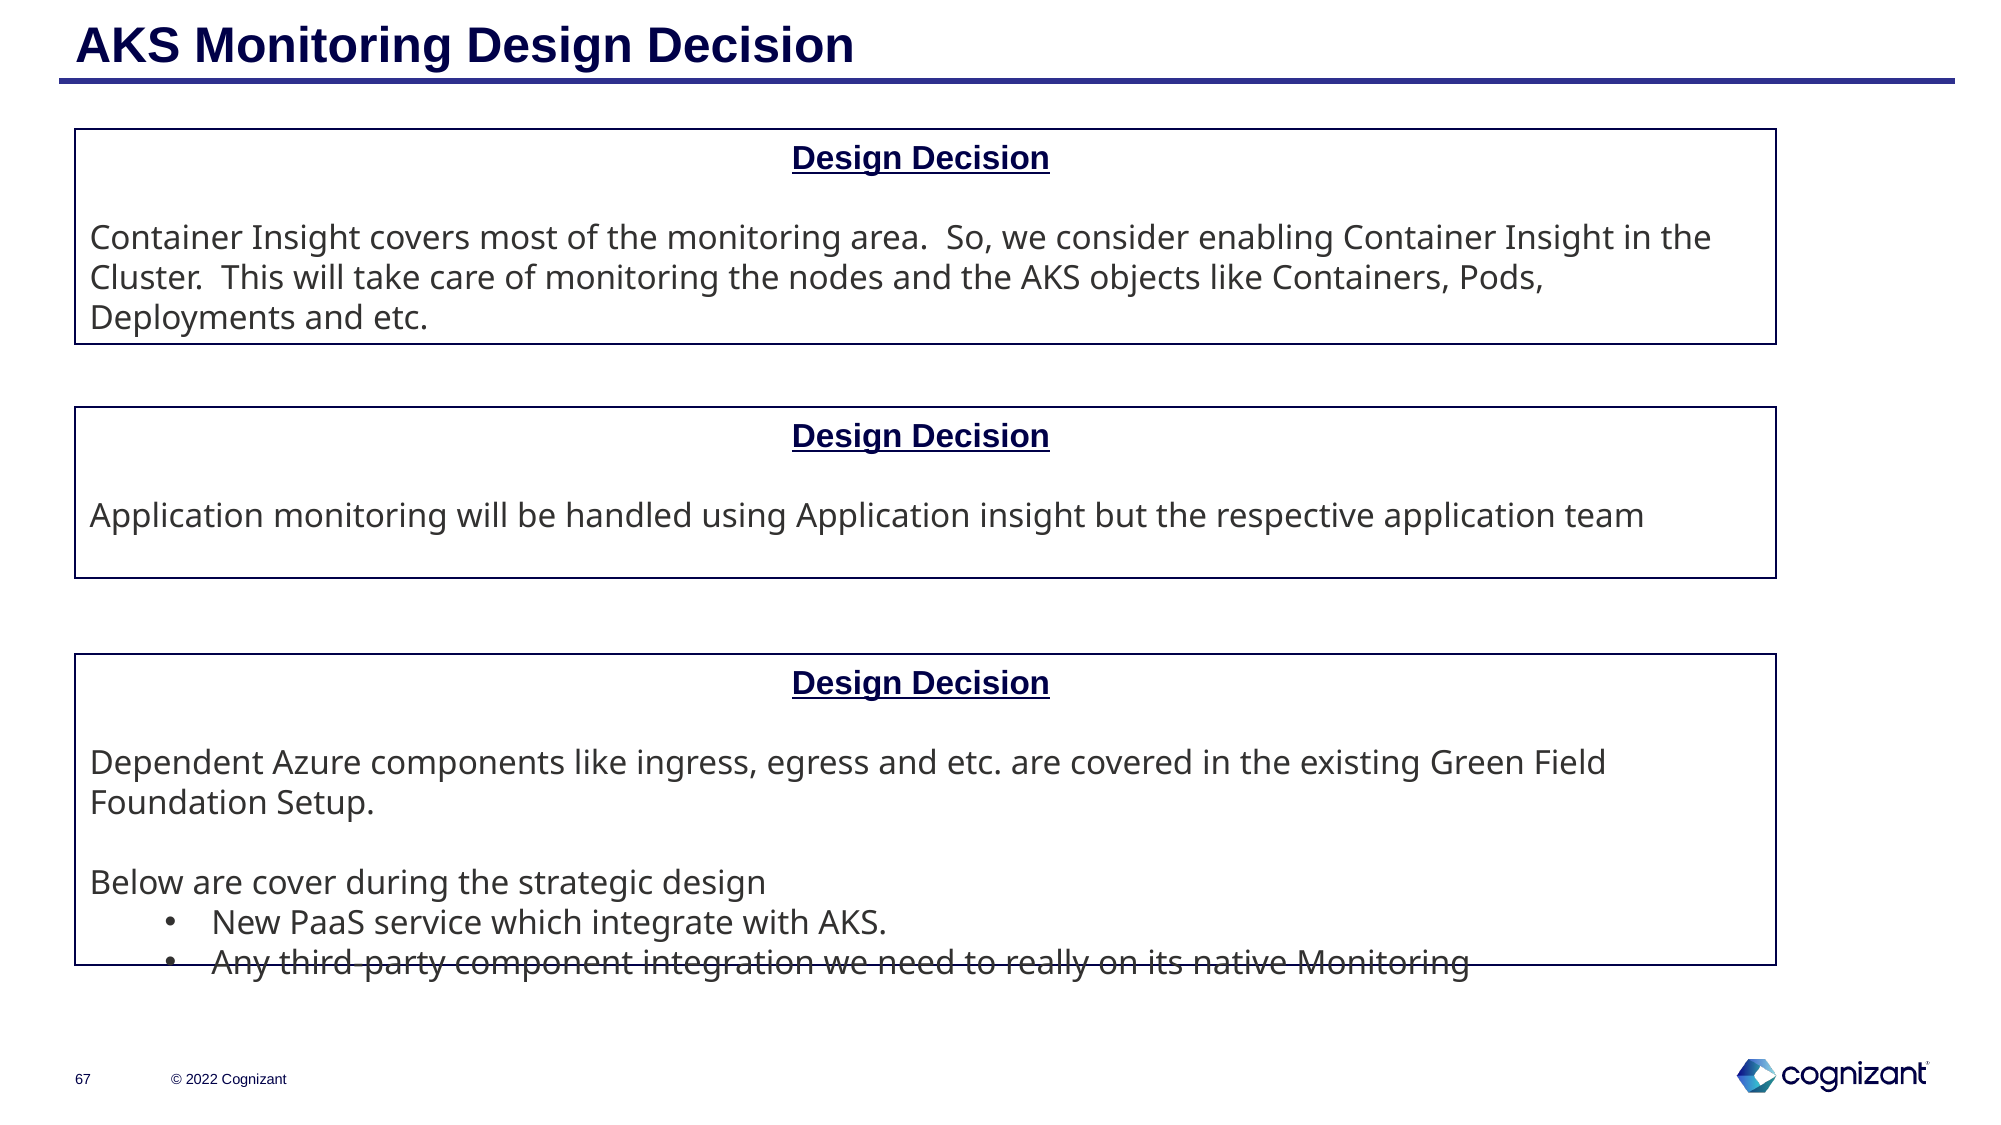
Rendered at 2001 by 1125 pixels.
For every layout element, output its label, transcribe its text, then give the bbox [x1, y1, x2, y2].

title AKS Monitoring Design Decision [74, 12, 1848, 63]
slide_number 67 [75, 1056, 133, 1088]
picture [1719, 1042, 1943, 1109]
text_box Design Decision Dependent Azure components like ingress, egress and etc. are covered in the existing Green Field Foundation Setup. Below are cover during the strategic design New PaaS service which integrate with AKS. Any third-party component integration we need to really on its native Monitoring [74, 653, 1777, 966]
footer © 2022 Cognizant [171, 1056, 368, 1088]
text_box Design Decision Application monitoring will be handled using Application insight but the respective application team [74, 406, 1777, 579]
text_box Design Decision Container Insight covers most of the monitoring area. So, we consider enabling Container Insight in the Cluster. This will take care of monitoring the nodes and the AKS objects like Containers, Pods, Deployments and etc. [74, 128, 1777, 345]
